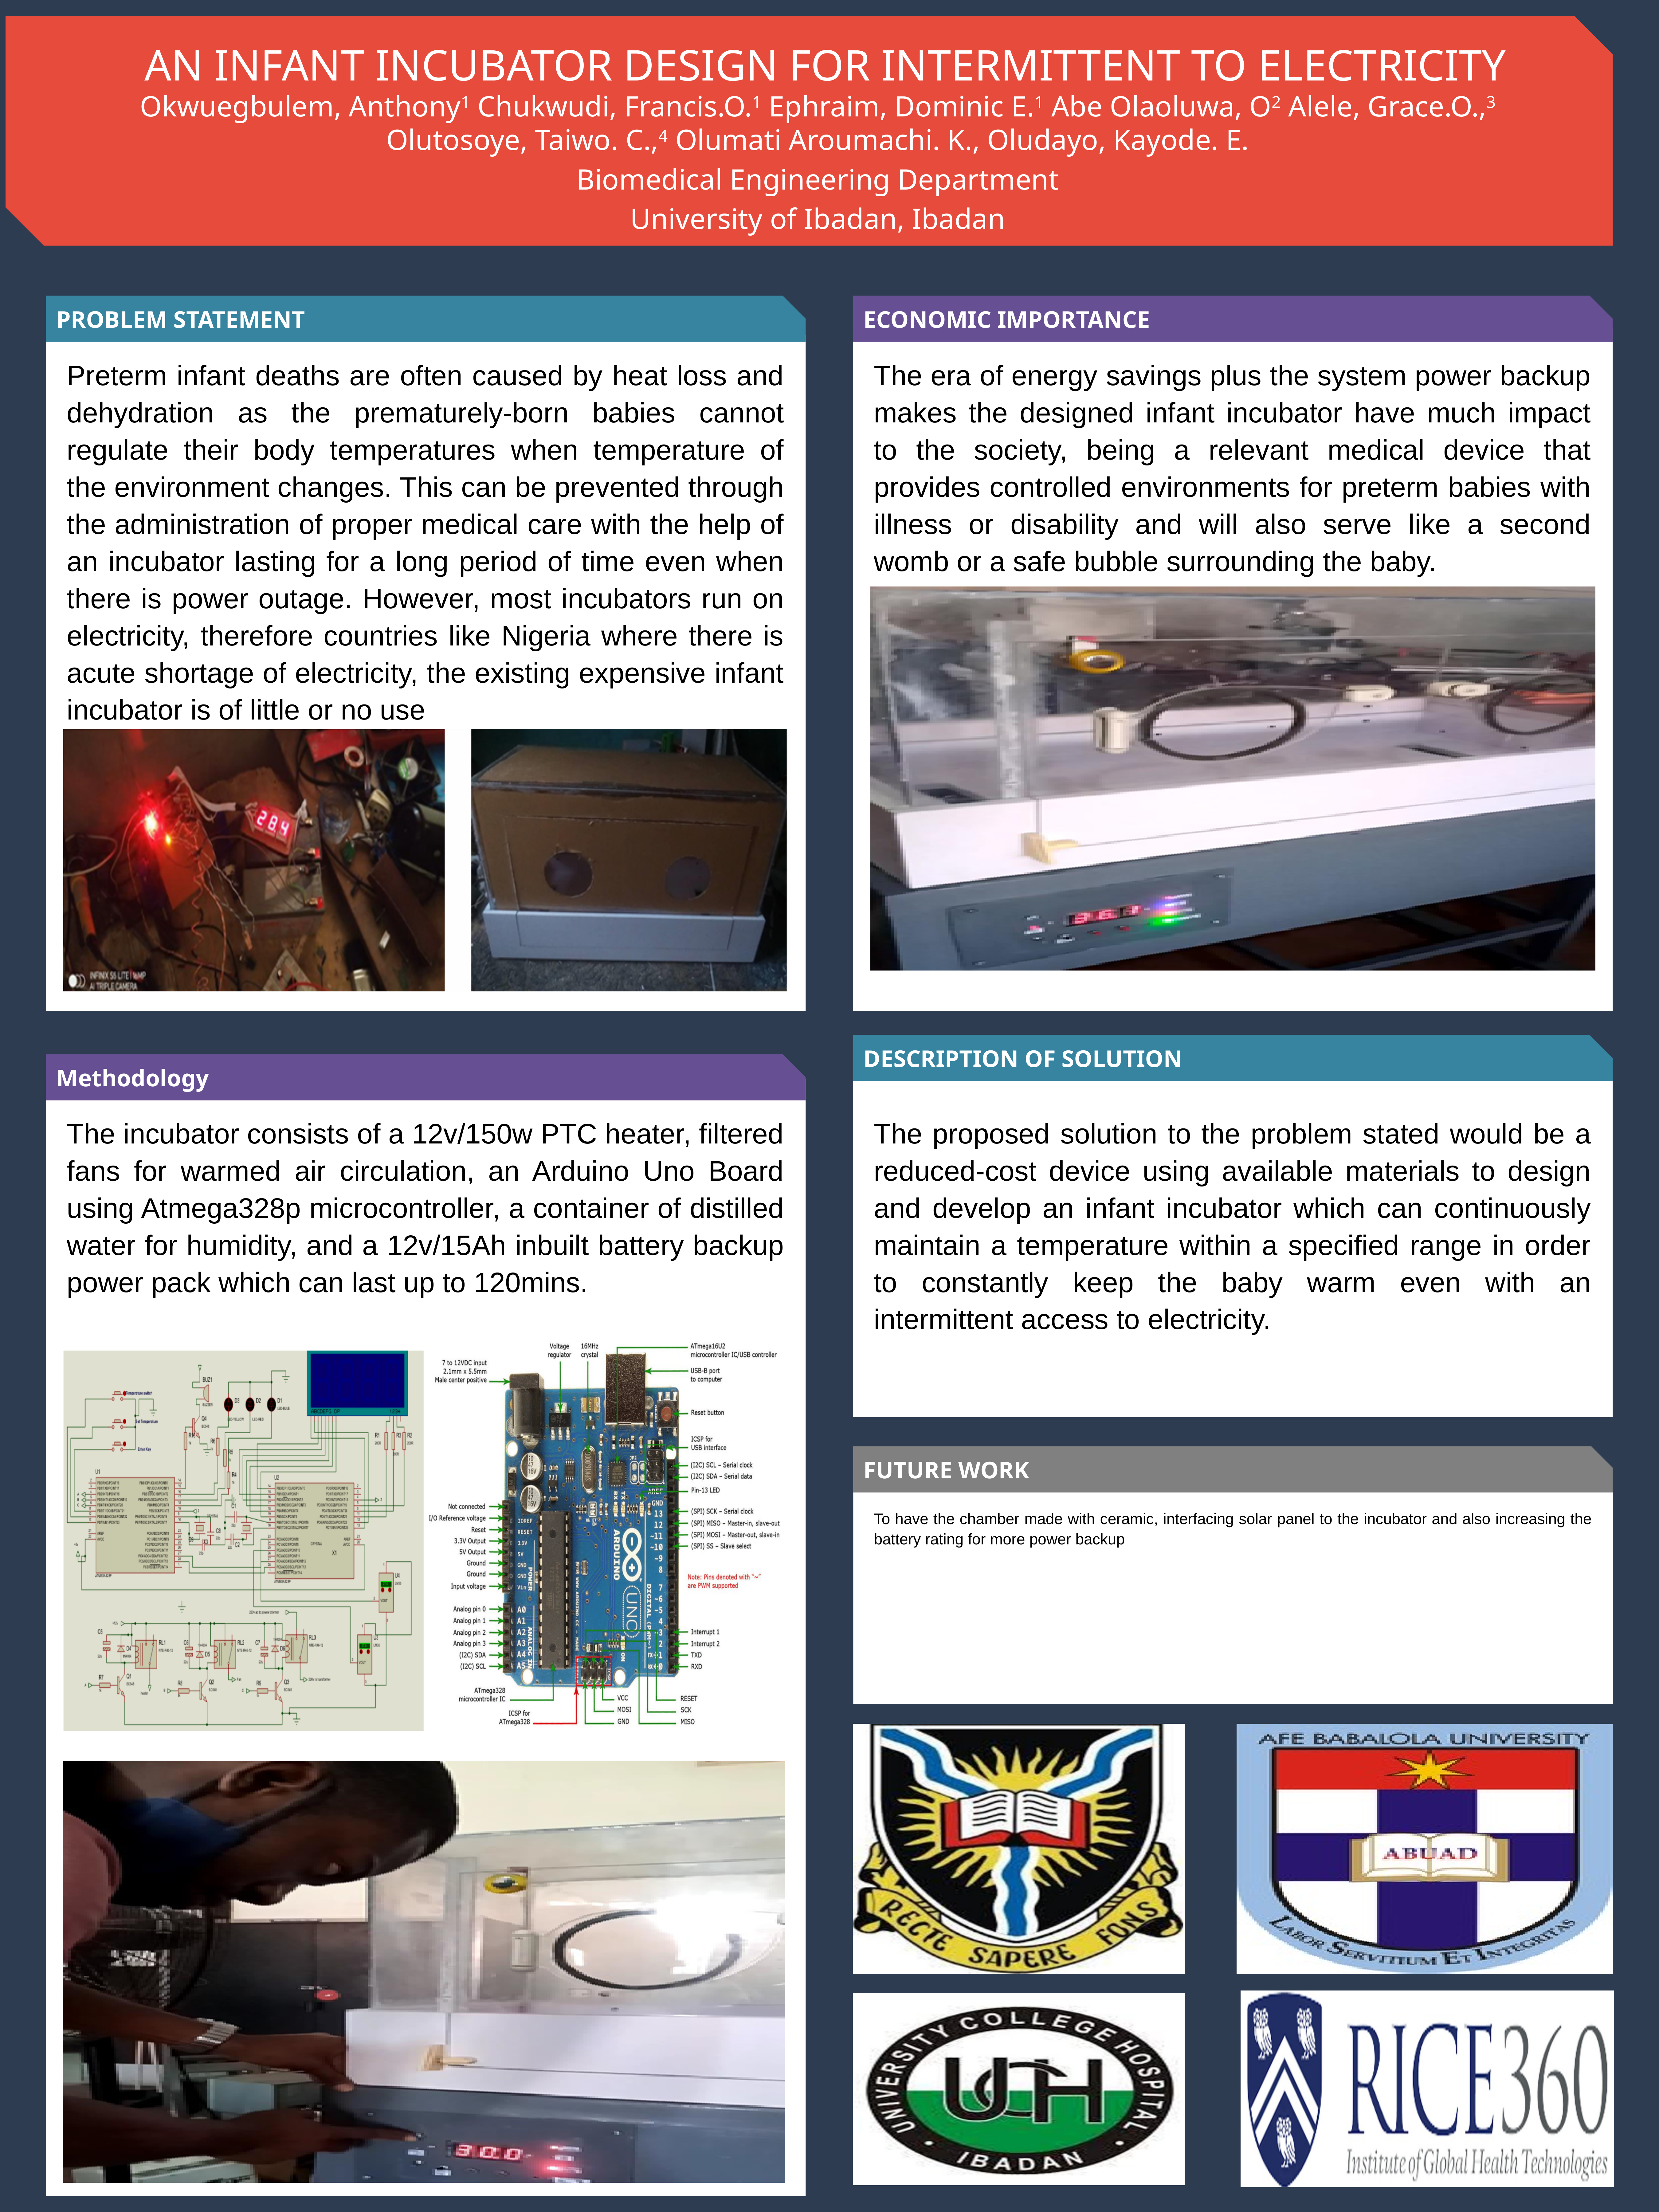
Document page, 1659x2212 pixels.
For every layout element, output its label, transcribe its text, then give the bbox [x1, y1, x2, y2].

text_box AN INFANT INCUBATOR DESIGN FOR INTERMITTENT TO ELECTRICITY [134, 38, 1517, 88]
picture [60, 1760, 785, 2183]
text_box The incubator consists of a 12v/150w PTC heater, filtered fans for warmed air circulation, an Arduino Uno Board using Atmega328p microcontroller, a container of distilled water for humidity, and a 12v/15Ah inbuilt battery backup power pack which can last up to 120mins. [63, 1110, 788, 1335]
picture [870, 586, 1596, 971]
text_box . [45, 334, 806, 1012]
text_box FUTURE WORK [853, 1446, 1613, 1492]
text_box DESCRIPTION OF SOLUTION [853, 1035, 1613, 1081]
text_box Preterm infant deaths are often caused by heat loss and dehydration as the prematurely-born babies cannot regulate their body temperatures when temperature of the environment changes. This can be prevented through the administration of proper medical care with the help of an incubator lasting for a long period of time even when there is power outage. However, most incubators run on electricity, therefore countries like Nigeria where there is acute shortage of electricity, the existing expensive infant incubator is of little or no use [63, 352, 788, 727]
picture [1236, 1724, 1613, 1974]
text_box ECONOMIC IMPORTANCE [853, 296, 1613, 342]
text_box [853, 327, 1613, 1012]
text_box [853, 1079, 1613, 1418]
picture [54, 1339, 785, 1731]
text_box Methodology [46, 1054, 806, 1100]
picture [63, 729, 789, 991]
text_box [853, 1492, 1614, 1705]
text_box PROBLEM STATEMENT [46, 296, 806, 342]
picture [1240, 1990, 1614, 2187]
text_box The proposed solution to the problem stated would be a reduced-cost device using available materials to design and develop an infant incubator which can continuously maintain a temperature within a specified range in order to constantly keep the baby warm even with an intermittent access to electricity. [870, 1110, 1595, 1357]
text_box To have the chamber made with ceramic, interfacing solar panel to the incubator and also increasing the battery rating for more power backup [870, 1505, 1596, 1550]
text_box [45, 1079, 806, 2197]
text_box Okwuegbulem, Anthony1 Chukwudi, Francis.O.1 Ephraim, Dominic E.1 Abe Olaoluwa, O2 Alele, Grace.O.,3 Olutosoye, Taiwo. C.,4 Olumati Aroumachi. K., Oludayo, Kayode. E. Biomedical Engineering Department University of Ibadan, Ibadan [115, 88, 1521, 273]
picture [853, 1993, 1185, 2185]
text_box The era of energy savings plus the system power backup makes the designed infant incubator have much impact to the society, being a relevant medical device that provides controlled environments for preterm babies with illness or disability and will also serve like a second womb or a safe bubble surrounding the baby. [870, 352, 1595, 586]
text_box [6, 16, 1613, 246]
picture [853, 1724, 1185, 1974]
